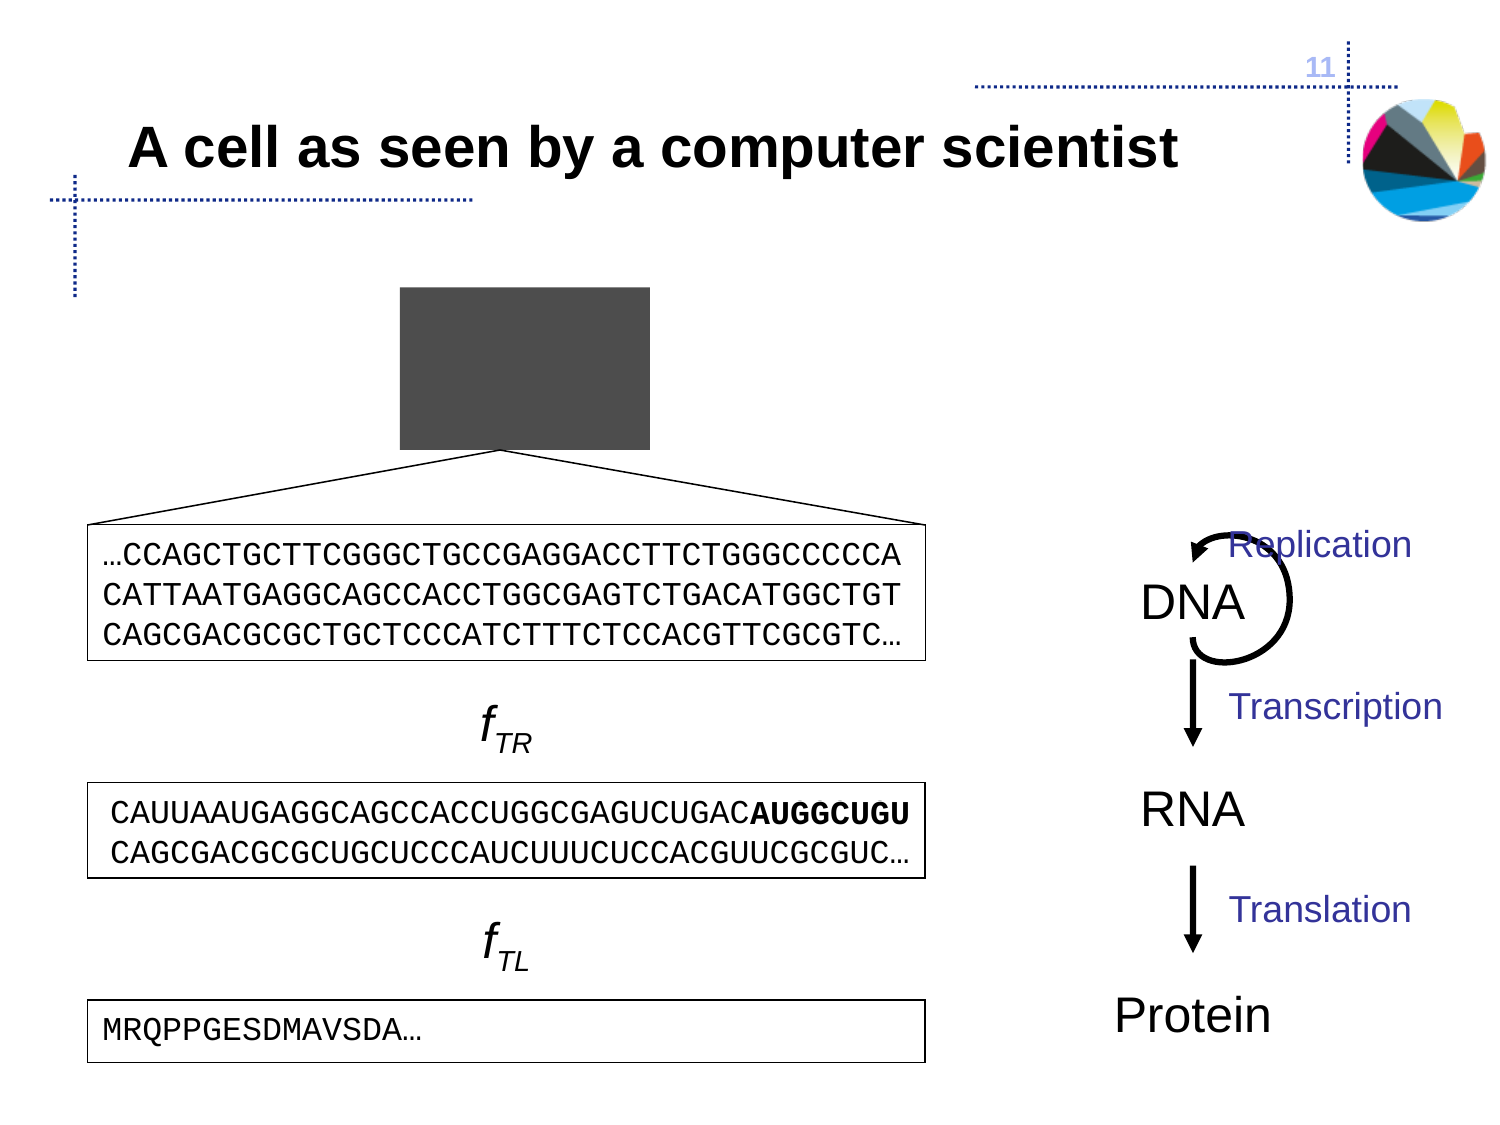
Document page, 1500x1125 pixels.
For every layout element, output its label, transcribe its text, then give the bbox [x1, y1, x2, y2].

text_box RNA [1125, 768, 1261, 844]
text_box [737, 783, 926, 840]
title A cell as seen by a computer scientist [112, 50, 1325, 238]
picture [1362, 99, 1488, 225]
text_box CAUUAAUGAGGCAGCCACCUGGCGAGUCUGACAUGGCUGU CAGCGACGCGCUGCUCCCAUCUUUCUCCACGUUCGCGUC… [87, 782, 925, 878]
table_cell [1158, 602, 1227, 606]
text_box …CCAGCTGCTTCGGGCTGCCGAGGACCTTCTGGGCCCCCA CATTAATGAGGCAGCCACCTGGCGAGTCTGACATGGCTGT CAGCGACGCGCTGCTCCCATCTTTCTCCACGTTCGCGTC… [87, 524, 926, 661]
text_box DNA [1125, 562, 1261, 638]
text_box fTR [465, 684, 548, 768]
text_box fTL [467, 901, 546, 985]
text_box Transcription [1213, 674, 1459, 735]
text_box Protein [1098, 974, 1287, 1050]
text_box Replication [1212, 512, 1428, 573]
slide_number 11 [1038, 40, 1352, 116]
text_box MRQPPGESDMAVSDA… [87, 999, 925, 1063]
text_box Translation [1213, 877, 1427, 937]
text_box [399, 287, 650, 450]
text_box [1186, 865, 1200, 954]
text_box [1186, 659, 1200, 747]
